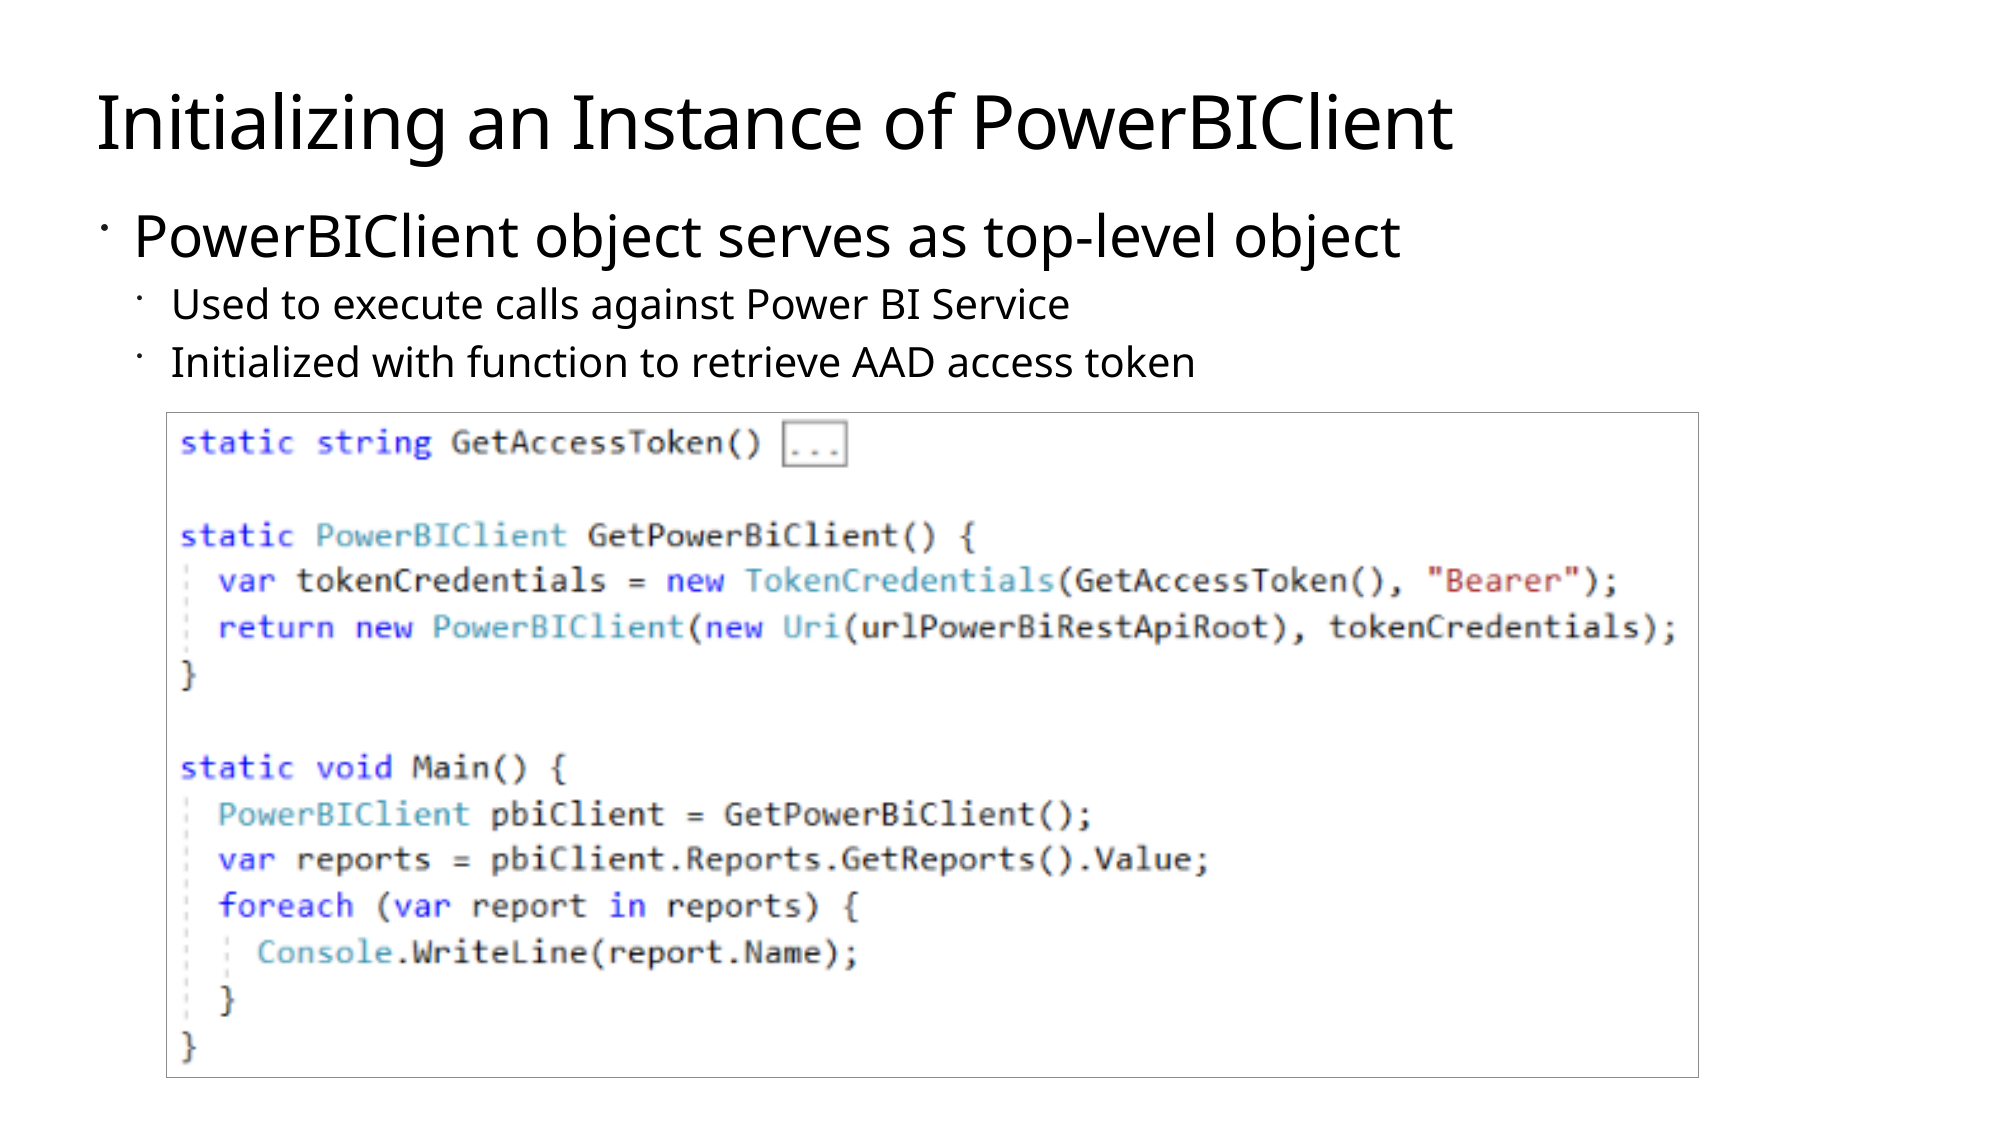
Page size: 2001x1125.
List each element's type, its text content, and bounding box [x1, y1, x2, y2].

list PowerBIClient object serves as top-level object Used to execute calls against Power BI Service Initialized with function to retrieve AAD access token [95, 199, 1904, 578]
title Initializing an Instance of PowerBIClient [96, 75, 1904, 166]
picture [166, 412, 1700, 1078]
